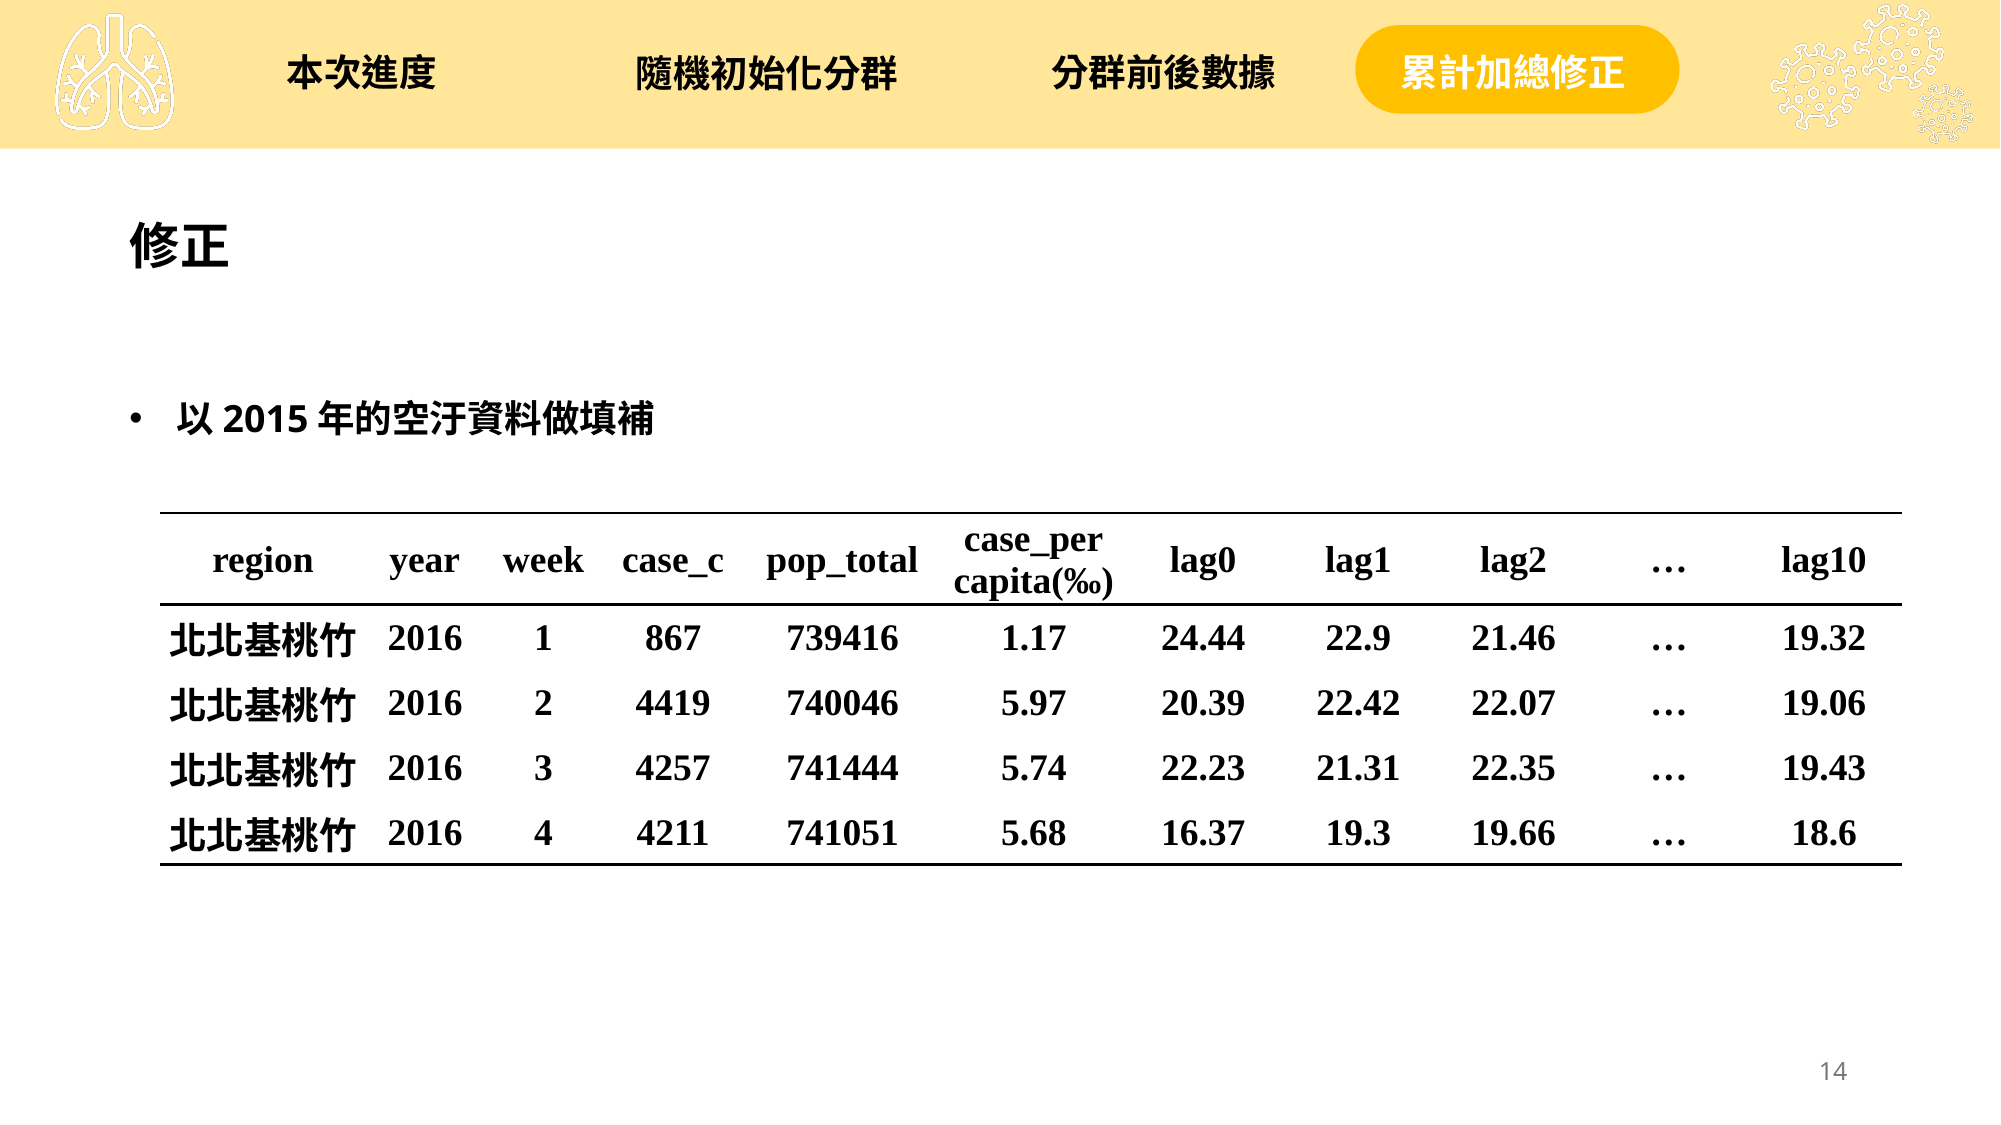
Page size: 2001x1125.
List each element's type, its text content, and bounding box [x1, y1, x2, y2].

table_cell 北北基桃竹 [160, 799, 366, 863]
table_cell 739416 [743, 606, 942, 670]
table_cell 北北基桃竹 [160, 734, 366, 799]
table_cell 2016 [366, 606, 484, 670]
table_cell 22.42 [1281, 670, 1436, 734]
table_cell … [1591, 734, 1746, 799]
text_box [1384, 23, 1682, 114]
table_cell 22.9 [1281, 606, 1436, 670]
table_cell 5.97 [942, 670, 1126, 734]
table_cell 22.35 [1436, 734, 1591, 799]
table_cell 740046 [743, 670, 942, 734]
table_header lag10 [1746, 514, 1902, 603]
table_header year [366, 514, 484, 603]
table_cell … [1591, 799, 1746, 863]
table_cell 22.23 [1126, 734, 1281, 799]
table_cell 4211 [603, 799, 743, 863]
table_cell 19.32 [1746, 606, 1902, 670]
table_header week [484, 514, 603, 603]
picture [54, 12, 174, 132]
table_header case_c [603, 514, 743, 603]
table_cell 741051 [743, 799, 942, 863]
table_cell 18.6 [1746, 799, 1902, 863]
table_header lag2 [1436, 514, 1591, 603]
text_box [602, 27, 924, 118]
text_box [1353, 28, 1379, 111]
text_box 以2015年的空汙資料做填補 [114, 342, 1884, 448]
text_box 本次進度 [271, 41, 452, 102]
table_cell 2016 [366, 670, 484, 734]
table_cell 北北基桃竹 [160, 606, 366, 670]
table_cell 19.66 [1436, 799, 1591, 863]
text_box [0, 0, 2000, 150]
table_cell … [1591, 606, 1746, 670]
table_cell 1 [484, 606, 603, 670]
table_cell 4 [484, 799, 603, 863]
table_cell 20.39 [1126, 670, 1281, 734]
table_header case_per capita(‰) [942, 514, 1126, 603]
table_header lag1 [1281, 514, 1436, 603]
table_cell … [1591, 670, 1746, 734]
table_cell 4419 [603, 670, 743, 734]
table_cell 24.44 [1126, 606, 1281, 670]
table_cell 19.43 [1746, 734, 1902, 799]
table_header pop_total [743, 514, 942, 603]
table_cell 3 [484, 734, 603, 799]
table_cell 741444 [743, 734, 942, 799]
table_cell 16.37 [1126, 799, 1281, 863]
table_cell 867 [603, 606, 743, 670]
table_cell 19.3 [1281, 799, 1436, 863]
table_cell 2016 [366, 734, 484, 799]
table_cell 22.07 [1436, 670, 1591, 734]
table_cell 21.46 [1436, 606, 1591, 670]
slide_number 14 [1412, 1042, 1863, 1103]
table_cell 5.68 [942, 799, 1126, 863]
table_header region [160, 514, 366, 603]
table_cell 4257 [603, 734, 743, 799]
table_cell 2 [484, 670, 603, 734]
text_box 修正 [115, 207, 245, 283]
picture [1770, 2, 1974, 144]
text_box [1030, 27, 1298, 117]
table_cell 北北基桃竹 [160, 670, 366, 734]
table_cell 1.17 [942, 606, 1126, 670]
table_cell 21.31 [1281, 734, 1436, 799]
table_cell 2016 [366, 799, 484, 863]
table_header … [1591, 514, 1746, 603]
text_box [1379, 26, 1647, 117]
table_header lag0 [1126, 514, 1281, 603]
table_cell 5.74 [942, 734, 1126, 799]
table_cell 19.06 [1746, 670, 1902, 734]
